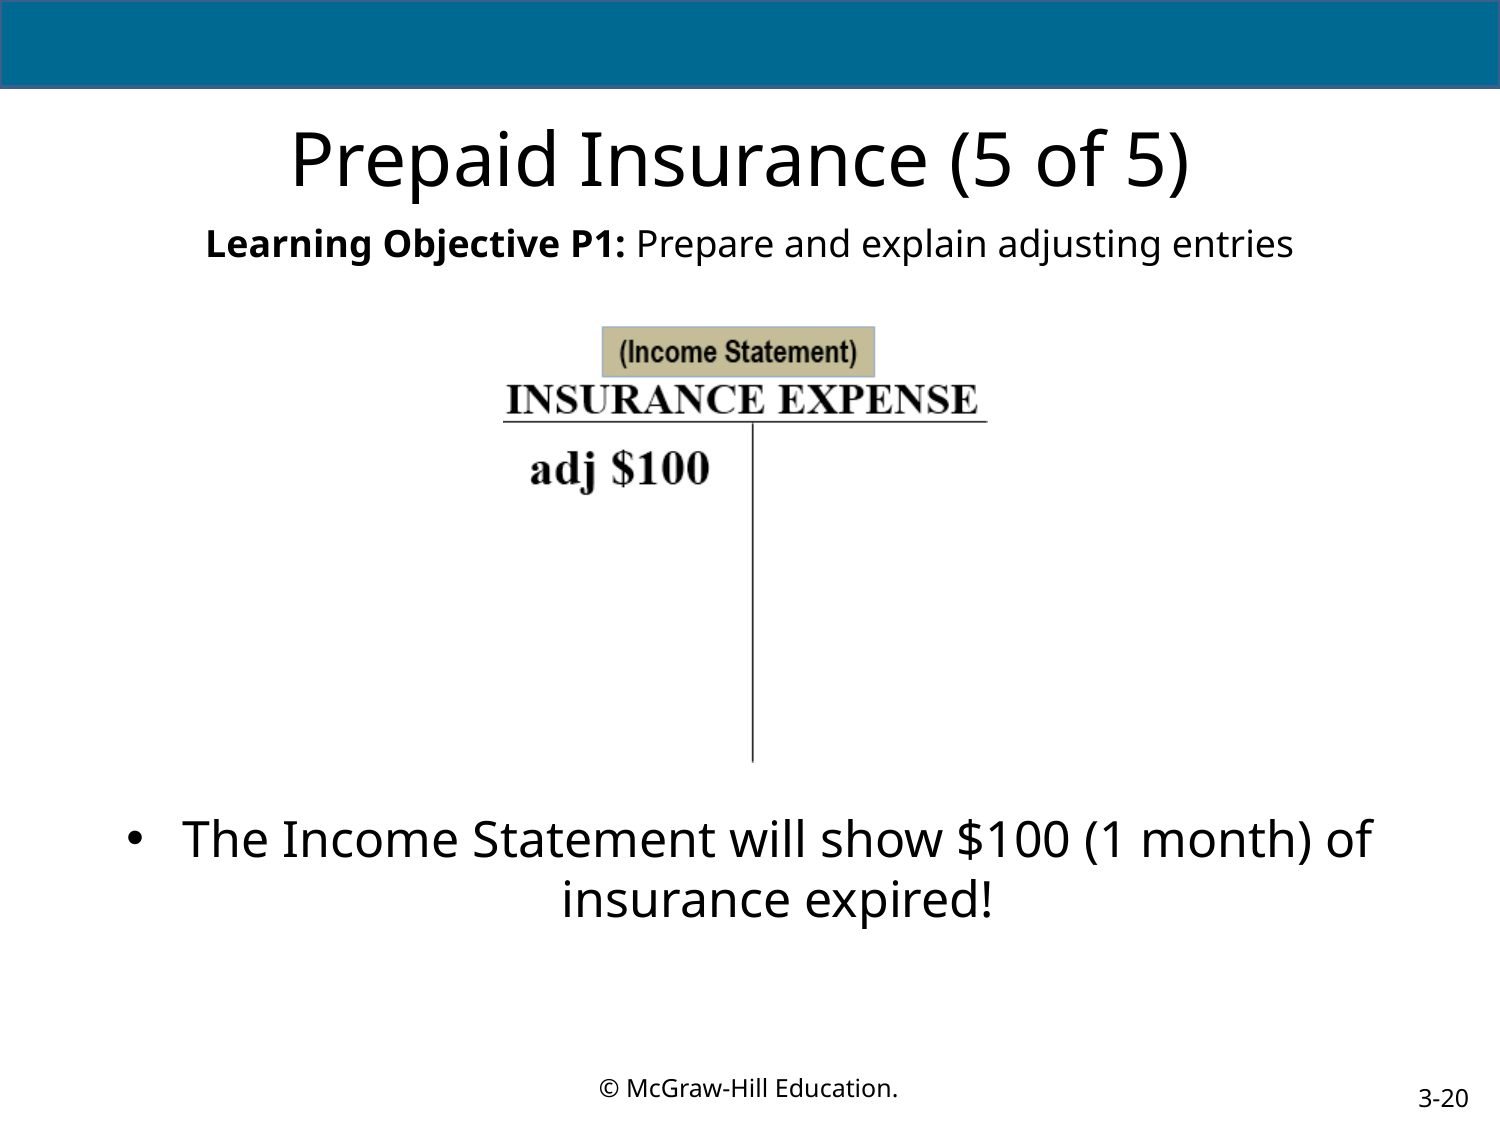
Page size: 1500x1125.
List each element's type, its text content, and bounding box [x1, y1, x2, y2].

title Prepaid Insurance (5 of 5) [0, 87, 1500, 226]
list Learning Objective P1: Prepare and explain adjusting entries [124, 212, 1376, 276]
picture [502, 322, 988, 763]
list The Income Statement will show $100 (1 month) of insurance expired! [74, 799, 1426, 1051]
